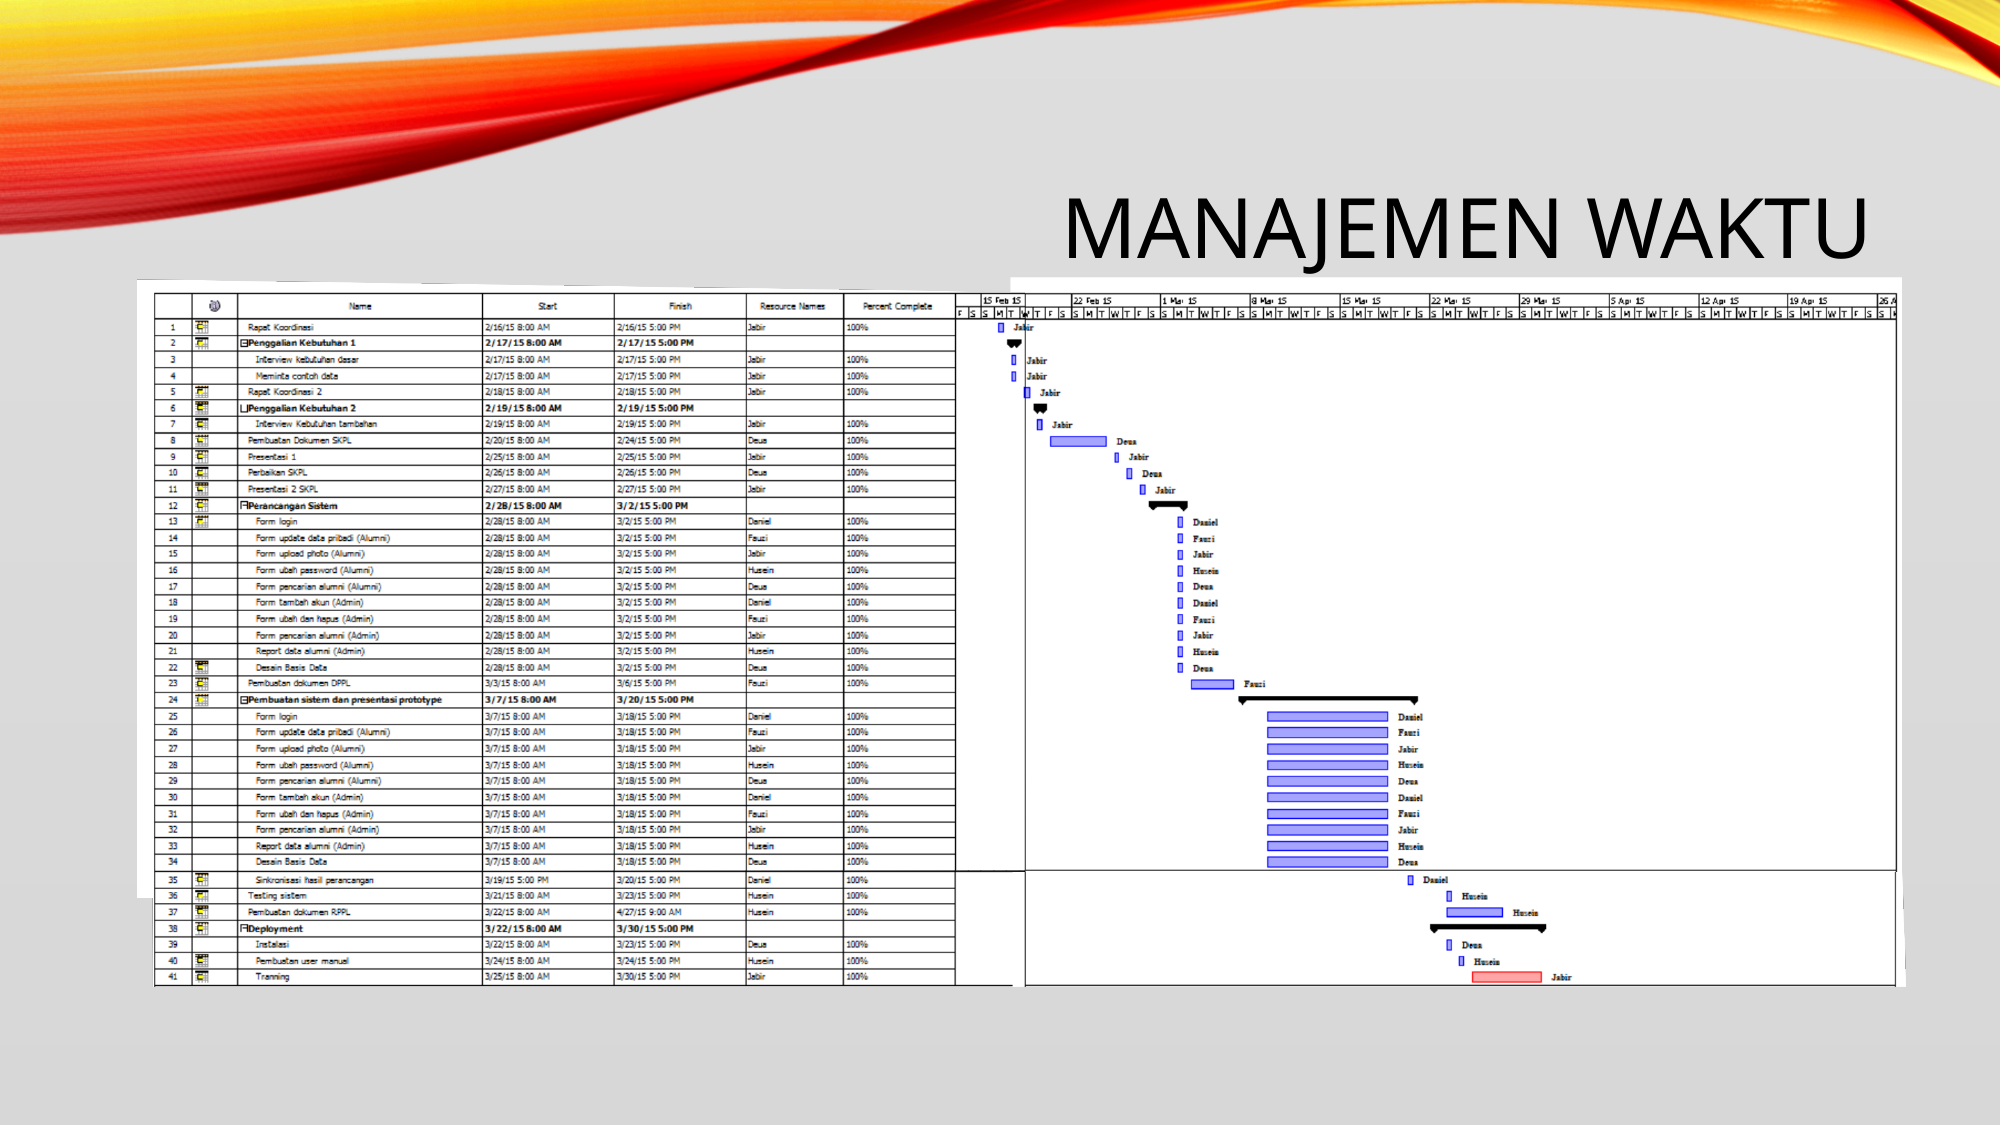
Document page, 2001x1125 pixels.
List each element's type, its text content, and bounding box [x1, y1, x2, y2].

title Manajemen Waktu [474, 125, 1888, 276]
picture [0, 0, 2000, 237]
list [137, 276, 1906, 987]
